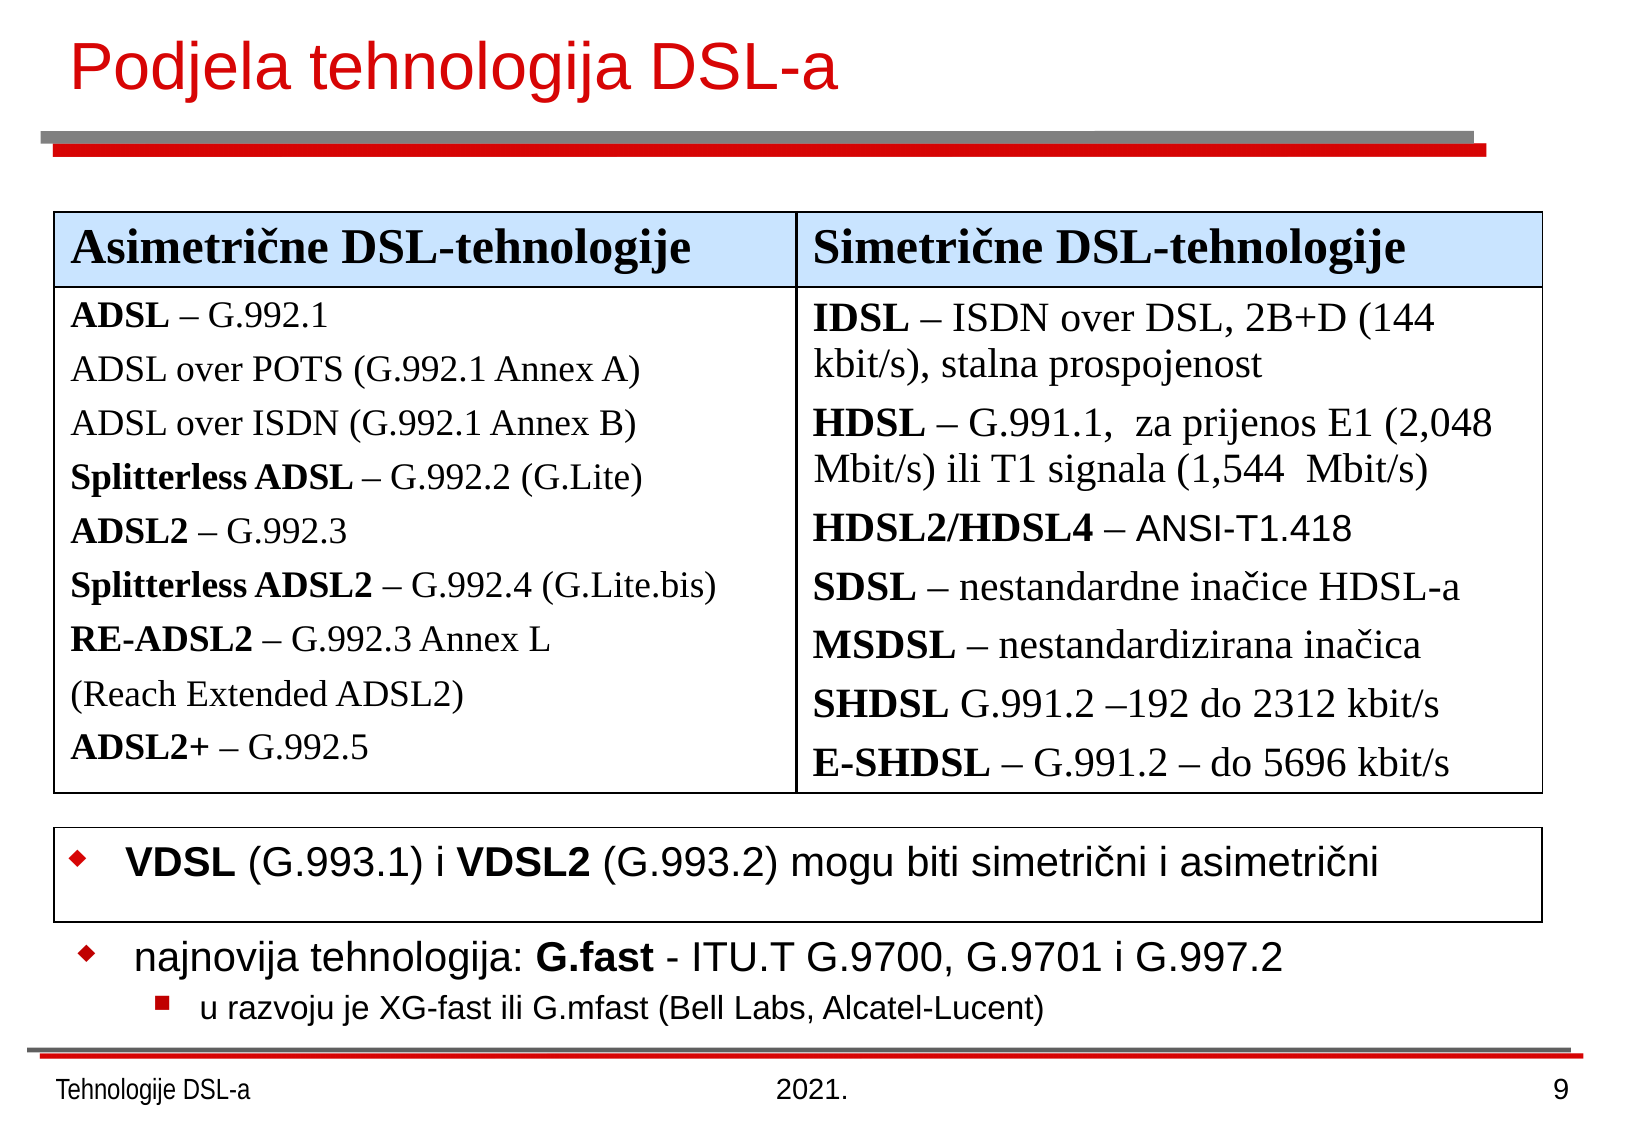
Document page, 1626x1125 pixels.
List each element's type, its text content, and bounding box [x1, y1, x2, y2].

list najnovija tehnologija: G.fast - ITU.T G.9700, G.9701 i G.997.2 u razvoju je XG-fast ili G.mfast (Bell Labs, Alcatel-Lucent) [62, 921, 1576, 1048]
footer Tehnologije DSL-a [40, 1062, 556, 1125]
title Podjela tehnologija DSL-a [53, 0, 1436, 126]
slide_number 9 [1245, 1062, 1585, 1125]
table_header Asimetrične DSL-tehnologije [55, 213, 795, 286]
table_header Simetrične DSL-tehnologije [798, 213, 1542, 286]
slide_number 2021. [642, 1062, 982, 1125]
table_cell IDSL – ISDN over DSL, 2B+D (144 kbit/s), stalna prospojenost HDSL – G.991.1, za prijenos E1 (2,048 Mbit/s) ili T1 signala (1,544 Mbit/s) HDSL2/HDSL4 – ANSI-T1.418 SDSL – nestandardne inačice HDSL-a MSDSL – nestandardizirana inačica SHDSL G.991.2 –192 do 2312 kbit/s E-SHDSL – G.991.2 – do 5696 kbit/s [798, 288, 1542, 792]
text_box VDSL (G.993.1) i VDSL2 (G.993.2) mogu biti simetrični i asimetrični [53, 827, 1543, 923]
table_cell ADSL – G.992.1 ADSL over POTS (G.992.1 Annex A) ADSL over ISDN (G.992.1 Annex B) Splitterless ADSL – G.992.2 (G.Lite) ADSL2 – G.992.3 Splitterless ADSL2 – G.992.4 (G.Lite.bis) RE-ADSL2 – G.992.3 Annex L (Reach Extended ADSL2) ADSL2+ – G.992.5 [55, 288, 795, 792]
